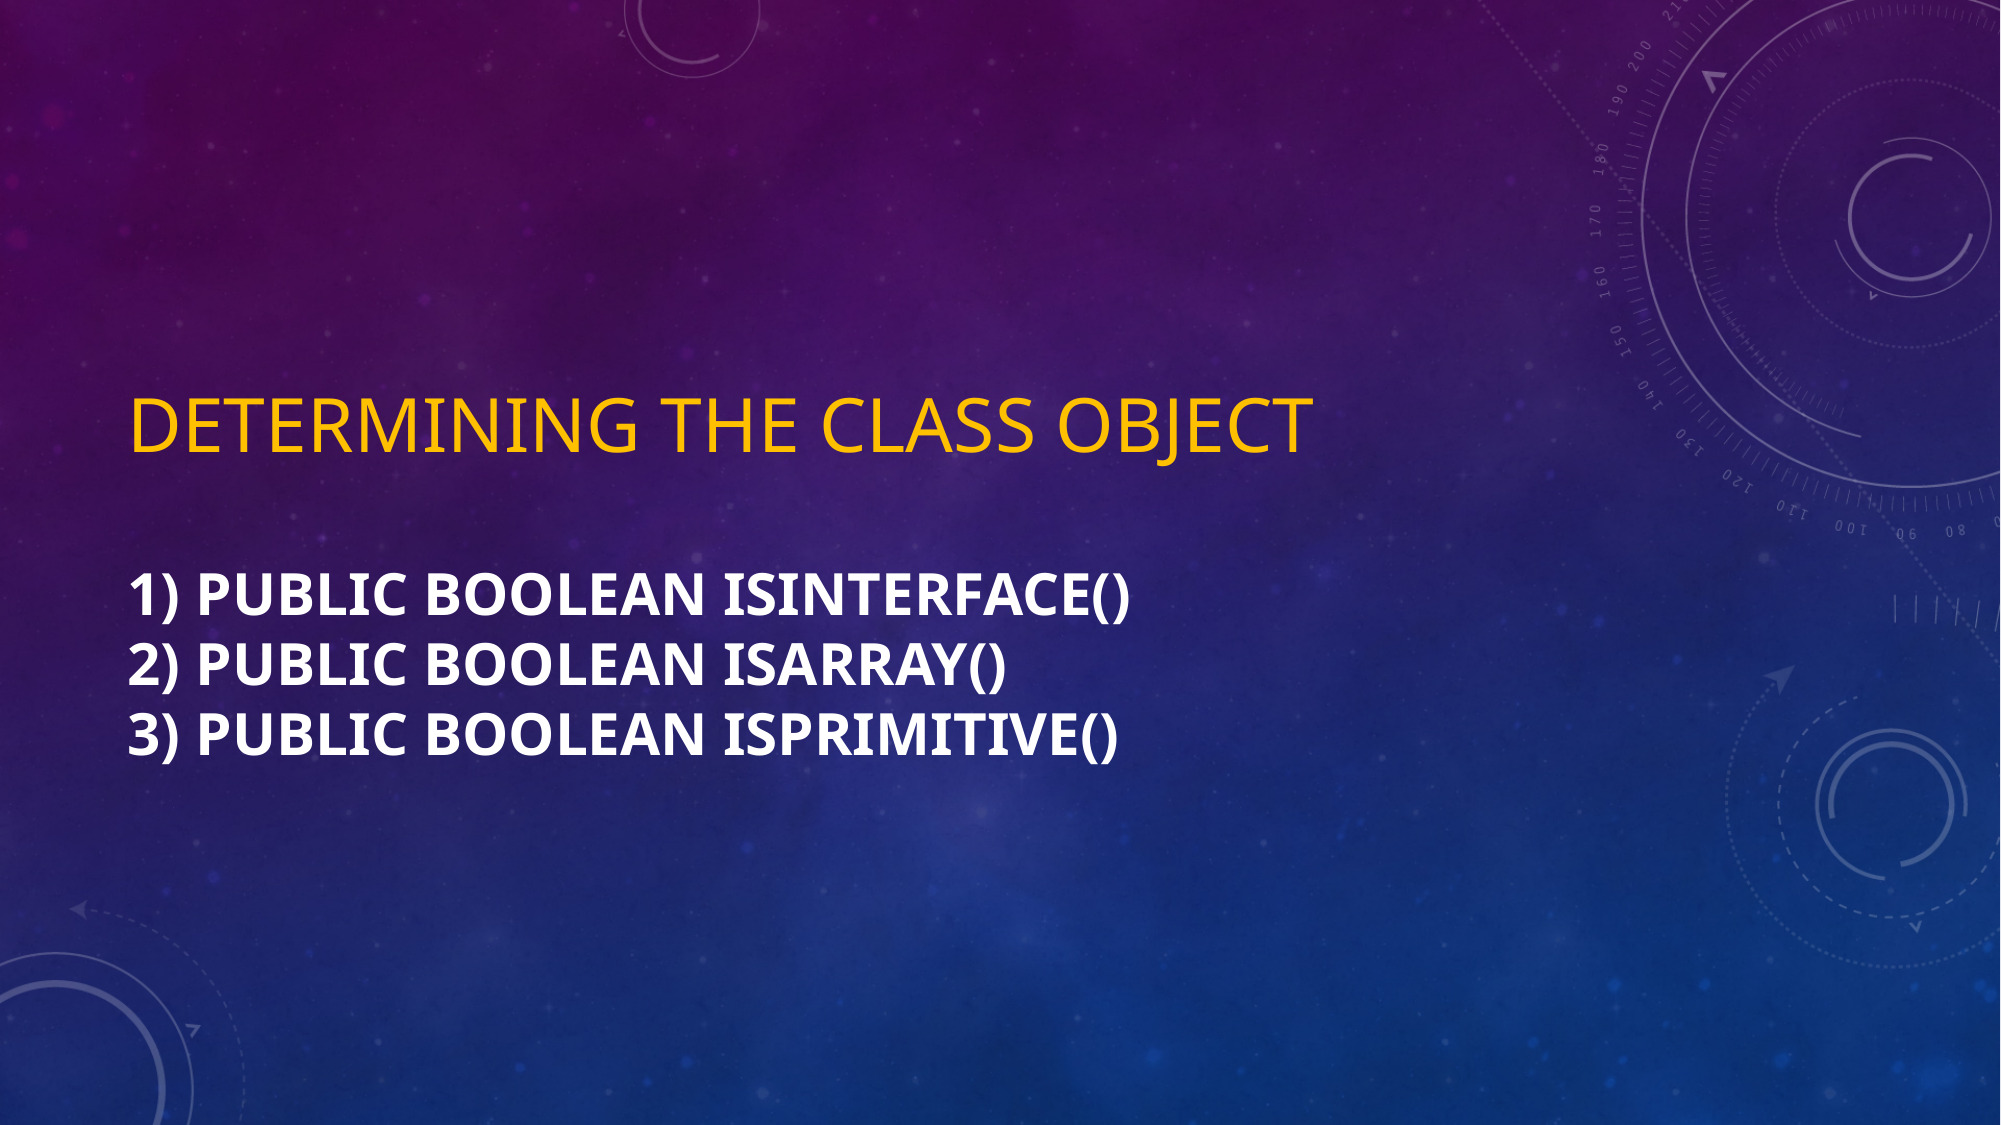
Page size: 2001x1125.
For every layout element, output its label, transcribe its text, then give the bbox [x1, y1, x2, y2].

picture [0, 0, 2001, 1125]
title Determining the class object 1) public boolean isInterface() 2) public boolean isArray() 3) public boolean isPrimitive() [112, 99, 1775, 1115]
